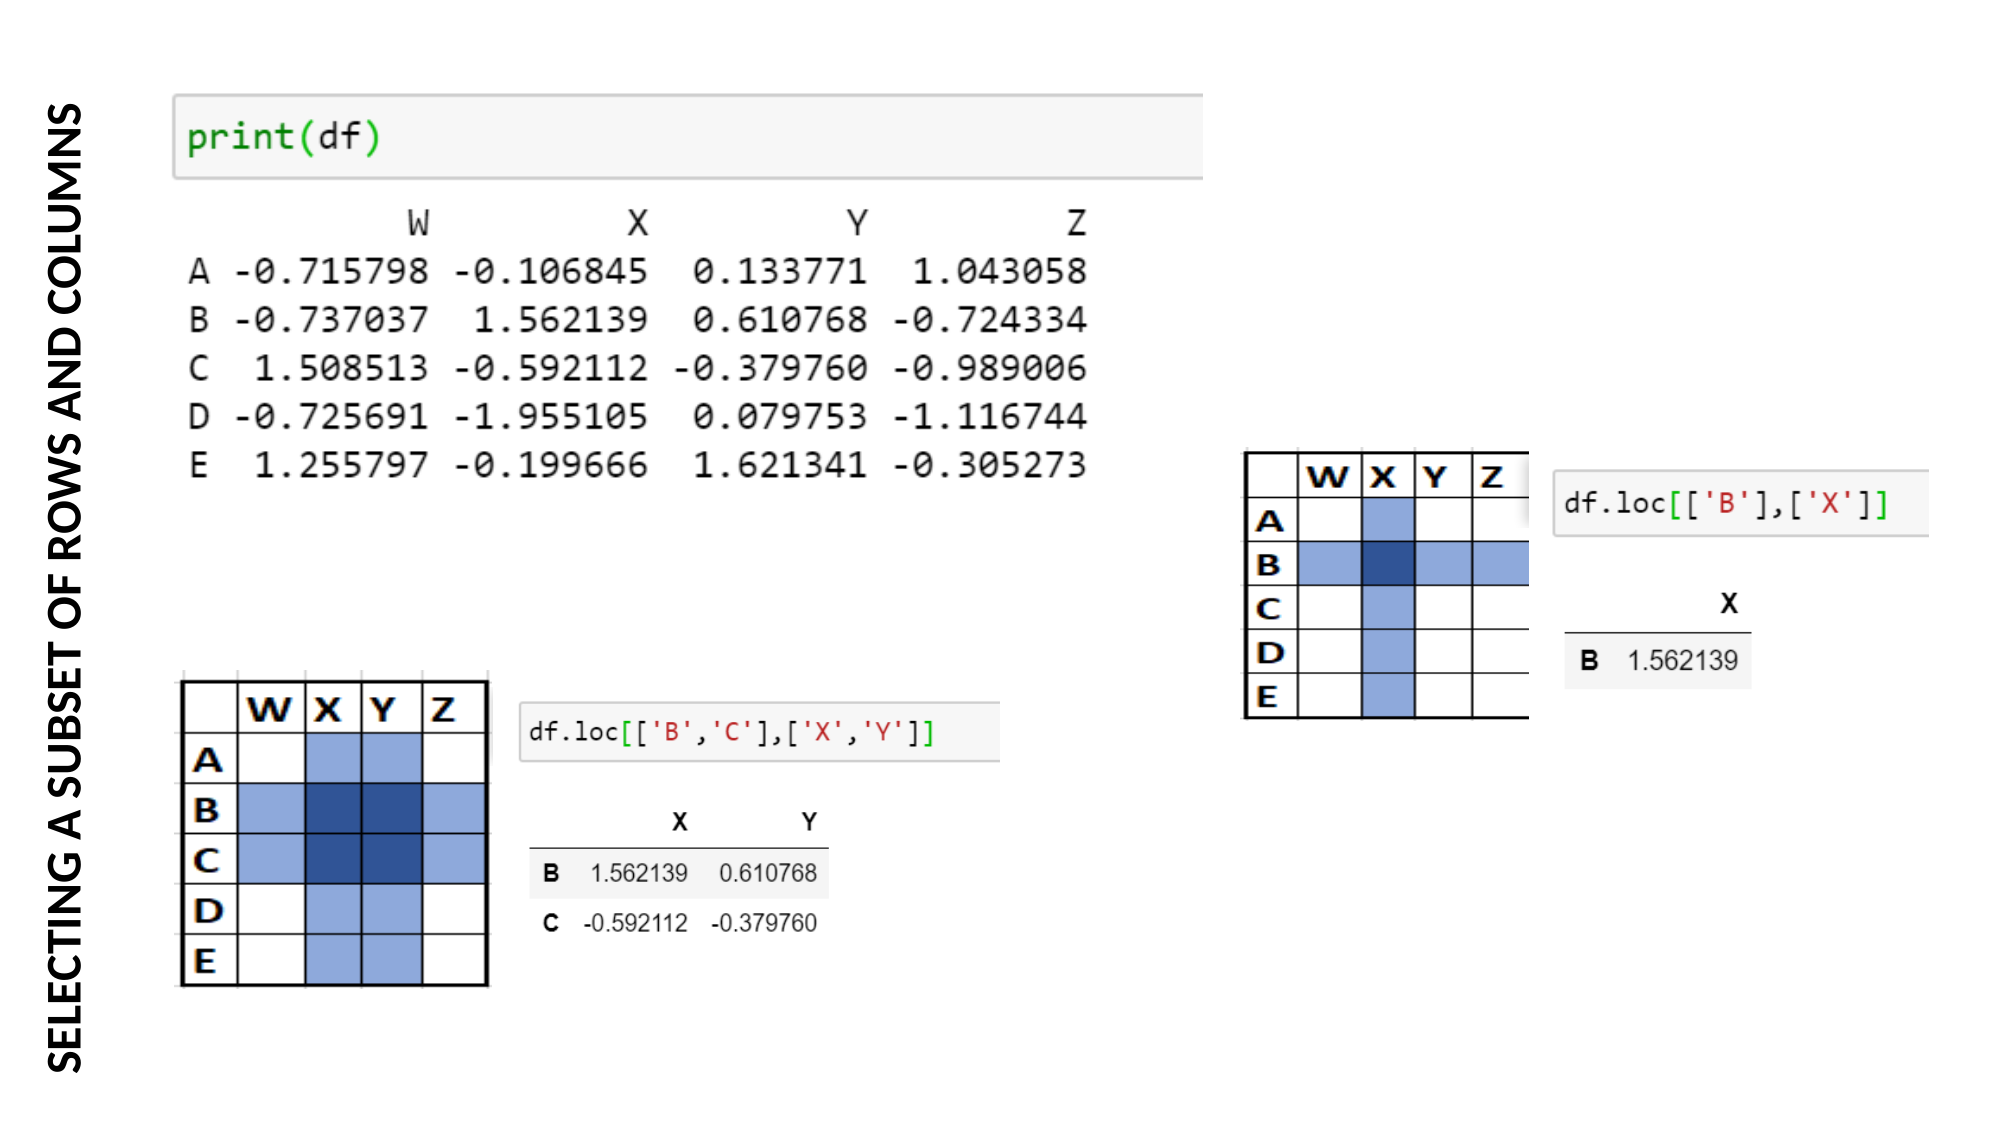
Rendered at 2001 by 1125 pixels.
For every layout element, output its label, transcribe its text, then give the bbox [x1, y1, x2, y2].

picture [1550, 460, 1929, 715]
picture [1240, 447, 1538, 721]
picture [174, 670, 492, 989]
picture [169, 80, 1204, 515]
picture [513, 693, 1000, 967]
text_box SELECTING A SUBSET OF ROWS AND COLUMNS [23, 73, 98, 1090]
